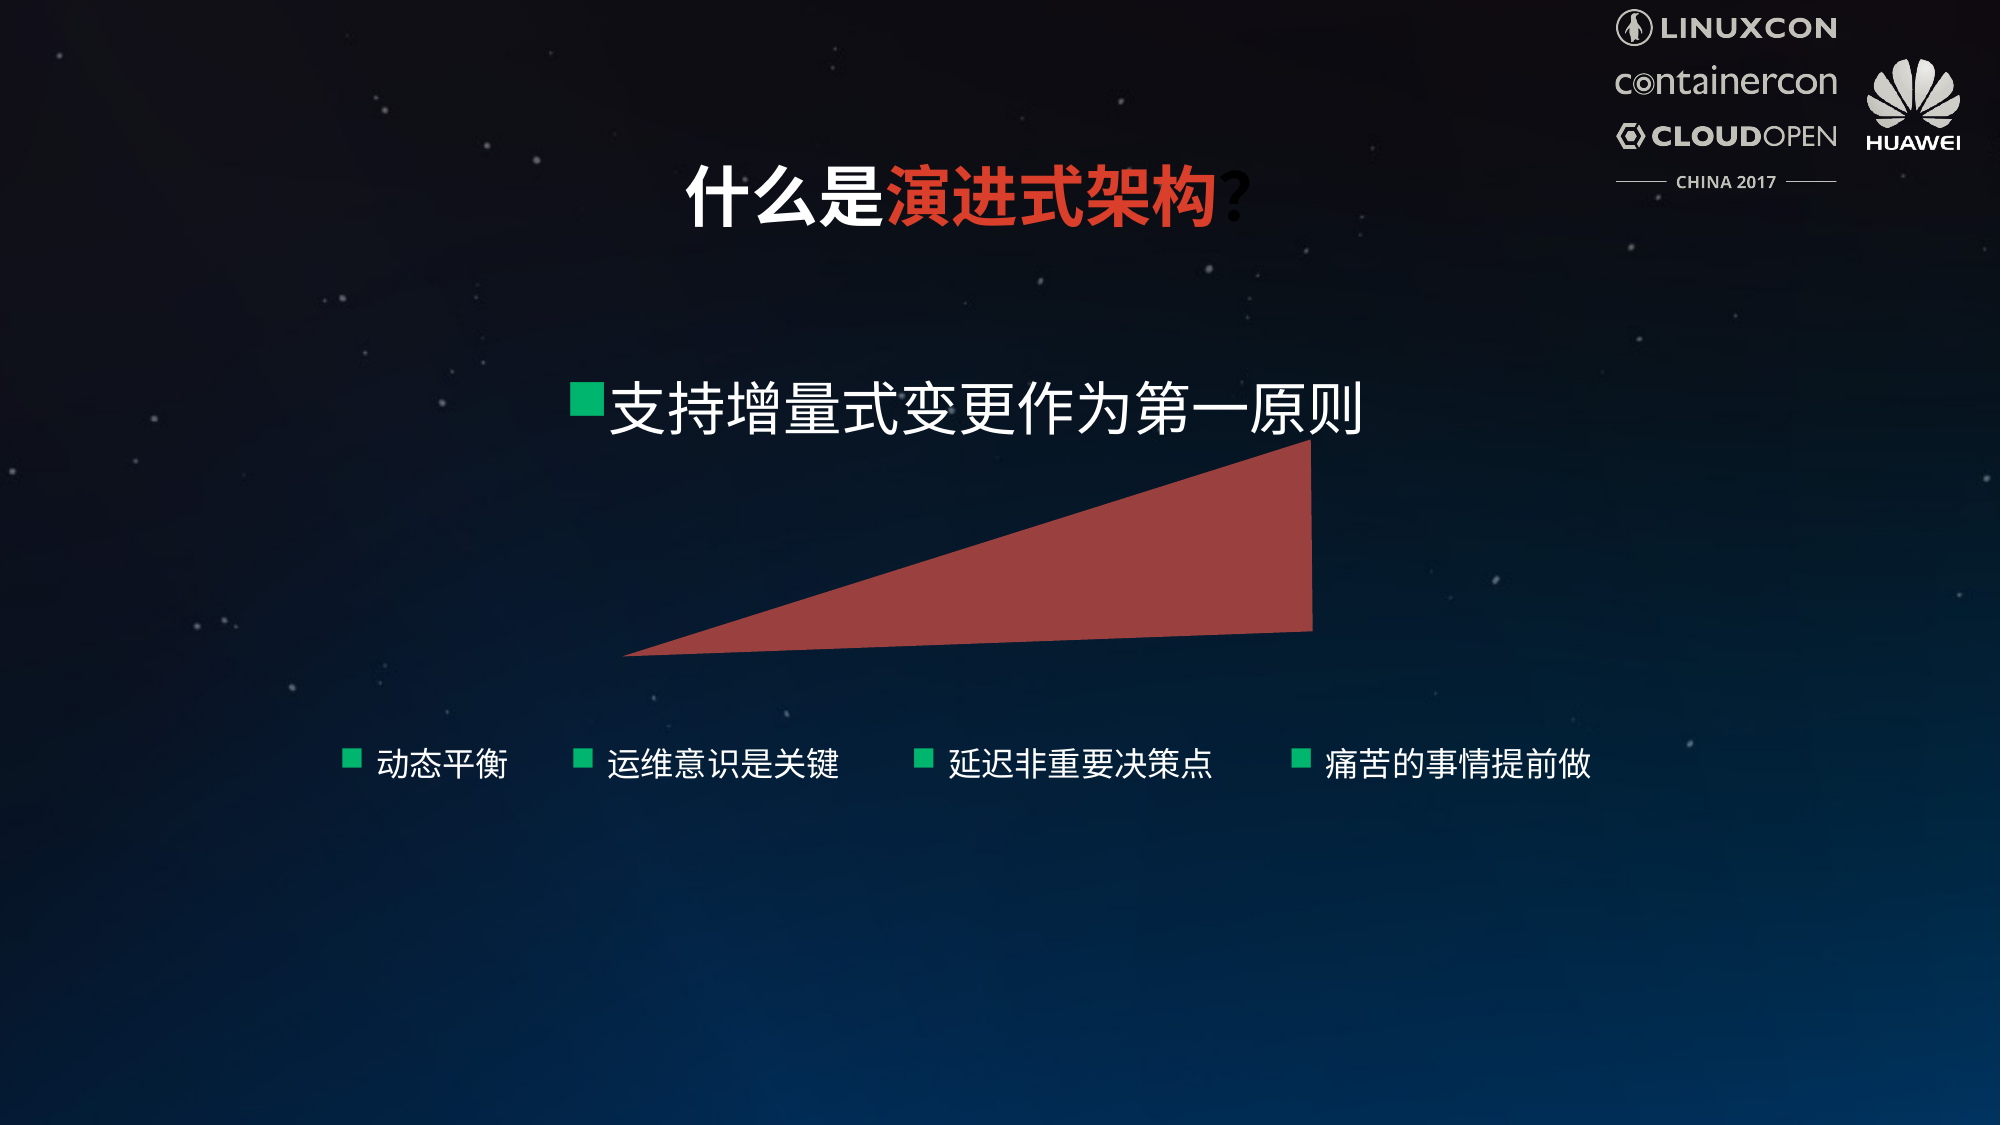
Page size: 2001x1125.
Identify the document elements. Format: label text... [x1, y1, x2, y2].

picture [0, 0, 2000, 1125]
text_box 什么是演进式架构？ [677, 147, 1294, 242]
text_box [557, 350, 1374, 657]
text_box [330, 726, 1601, 775]
